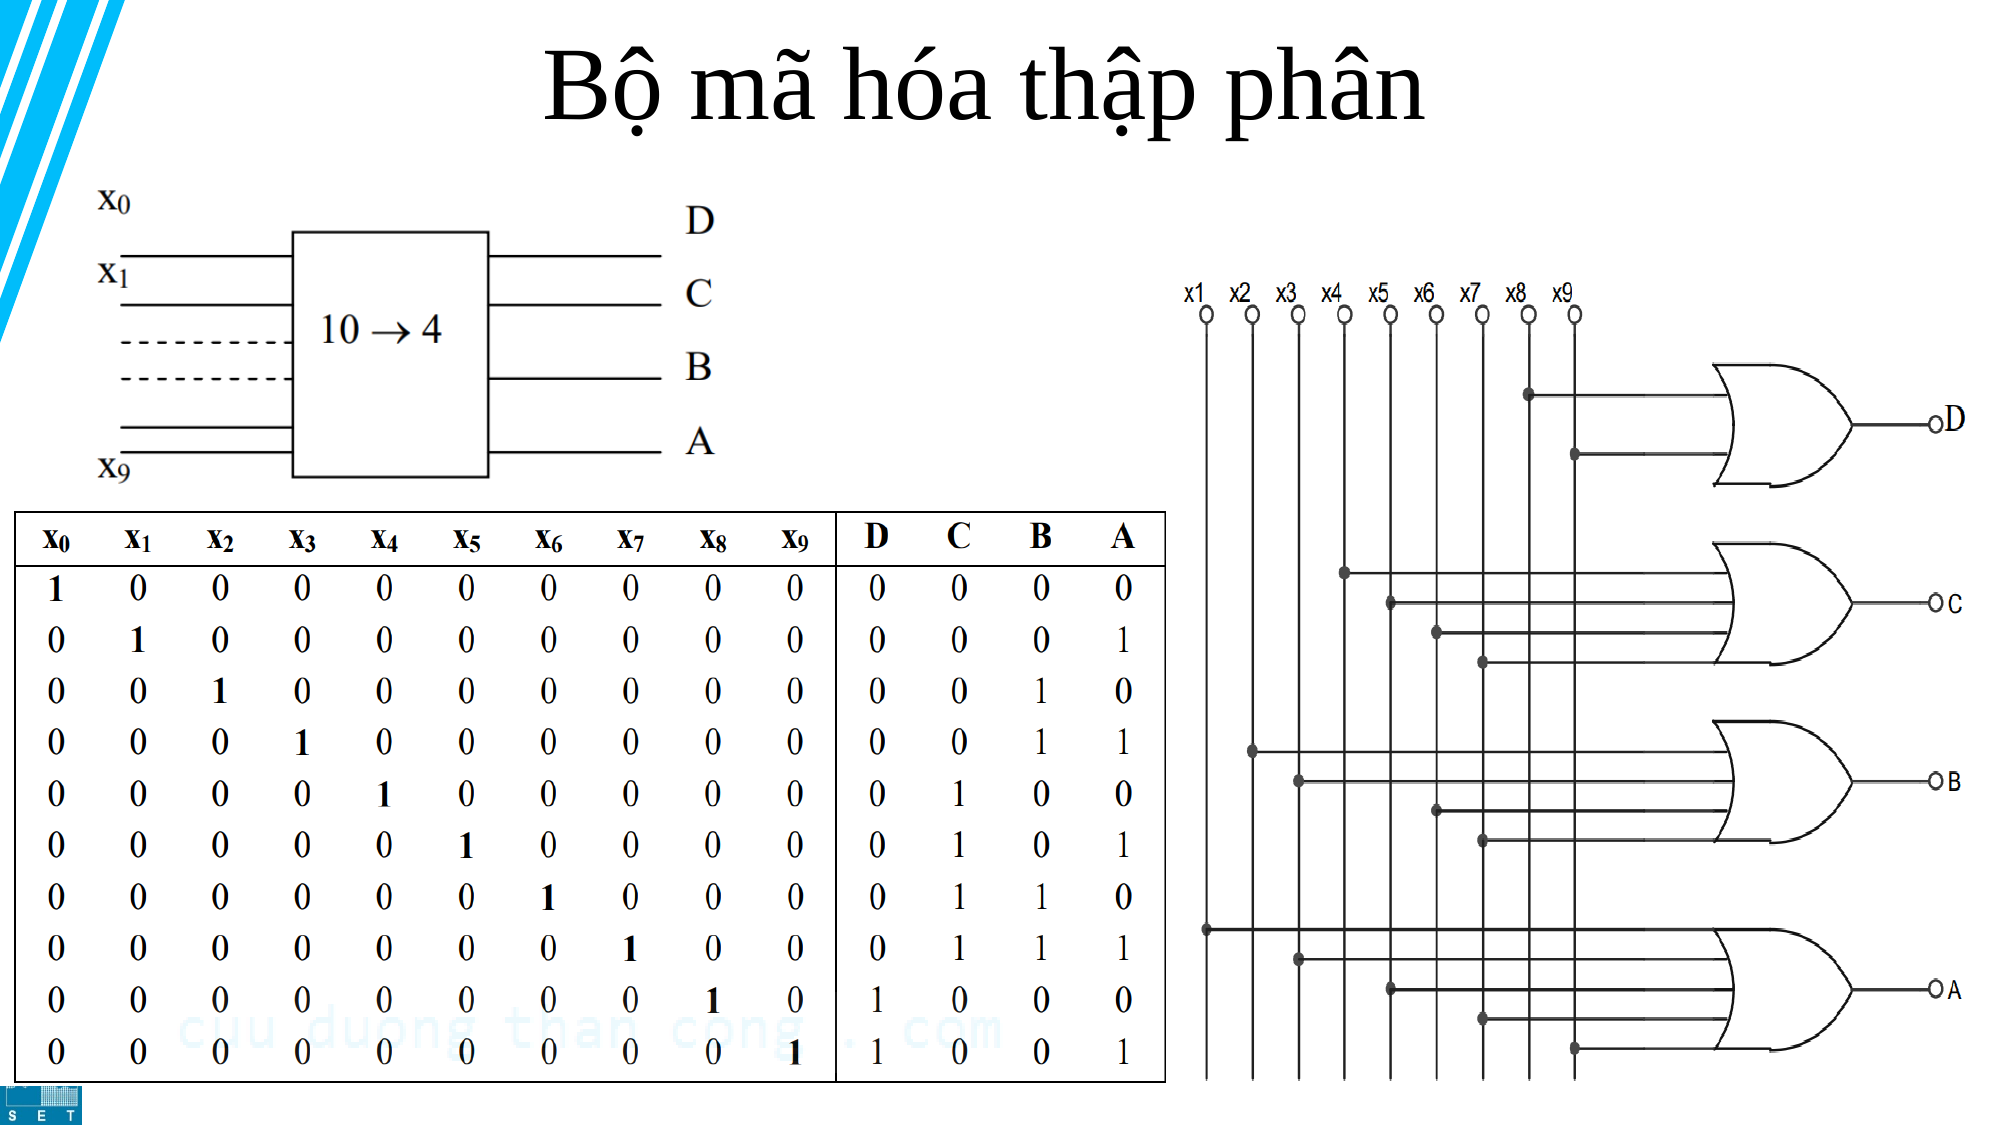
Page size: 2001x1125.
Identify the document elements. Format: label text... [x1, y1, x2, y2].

picture [81, 184, 727, 487]
picture [38, 1110, 45, 1121]
picture [9, 1110, 16, 1121]
picture [0, 274, 1969, 1106]
picture [67, 1110, 74, 1120]
text_box Bộ mã hóa thập phân [542, 0, 2000, 141]
